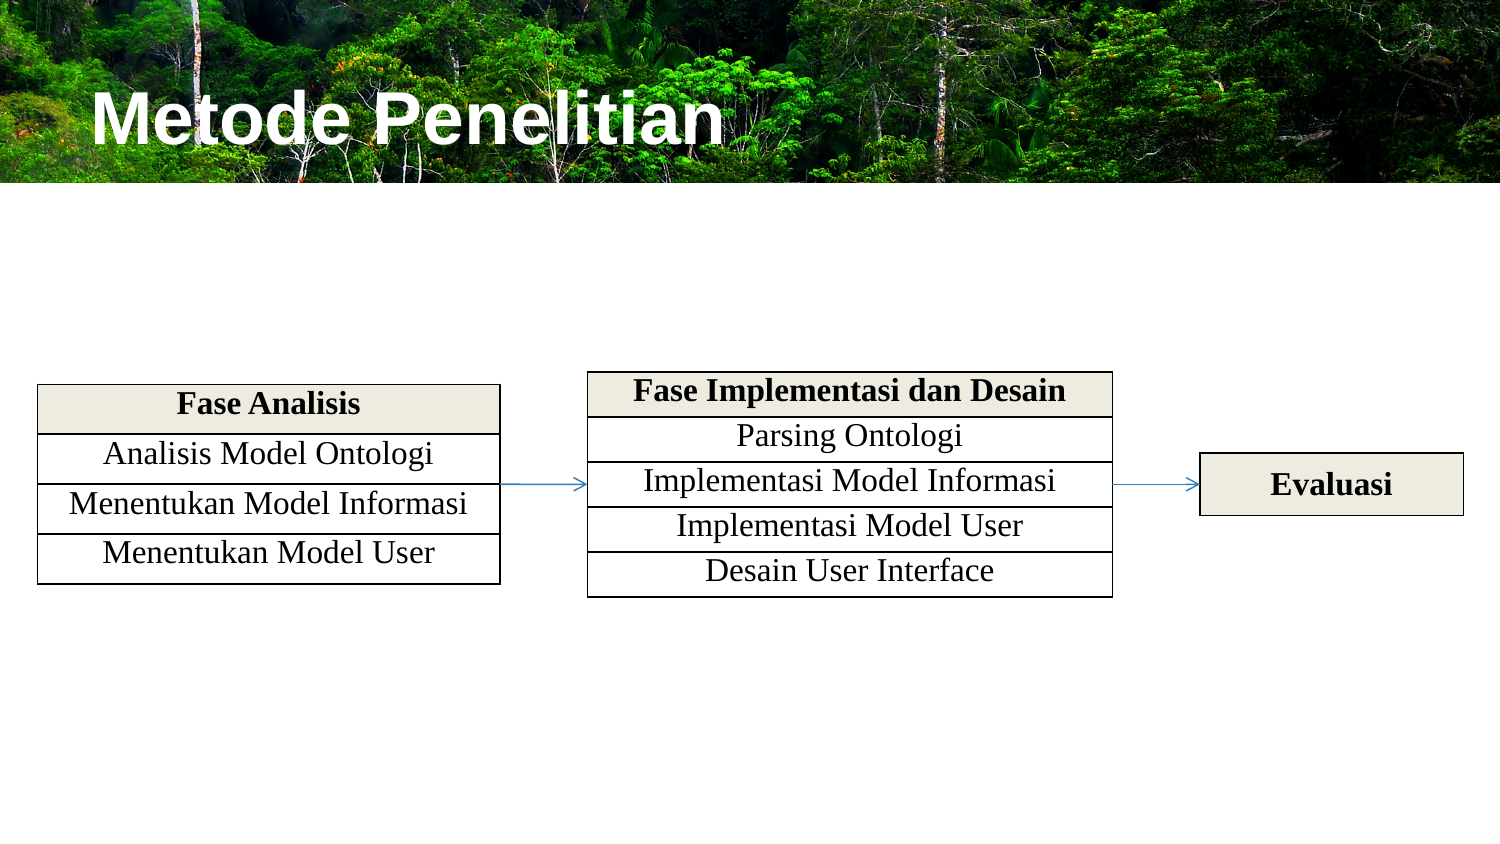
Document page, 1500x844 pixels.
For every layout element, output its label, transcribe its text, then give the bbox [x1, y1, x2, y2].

table_cell Implementasi Model Informasi [588, 463, 1112, 506]
table_header Fase Implementasi dan Desain [588, 373, 1112, 416]
table_header Evaluasi [1201, 454, 1463, 515]
table_header Fase Analisis [38, 385, 499, 433]
picture [0, 0, 1500, 183]
table_cell Menentukan Model Informasi [38, 485, 499, 533]
table_cell Menentukan Model User [38, 535, 499, 583]
table_cell Implementasi Model User [588, 508, 1112, 551]
table_cell Desain User Interface [588, 553, 1112, 596]
table_cell Analisis Model Ontologi [38, 435, 499, 483]
table_cell Parsing Ontologi [588, 418, 1112, 461]
